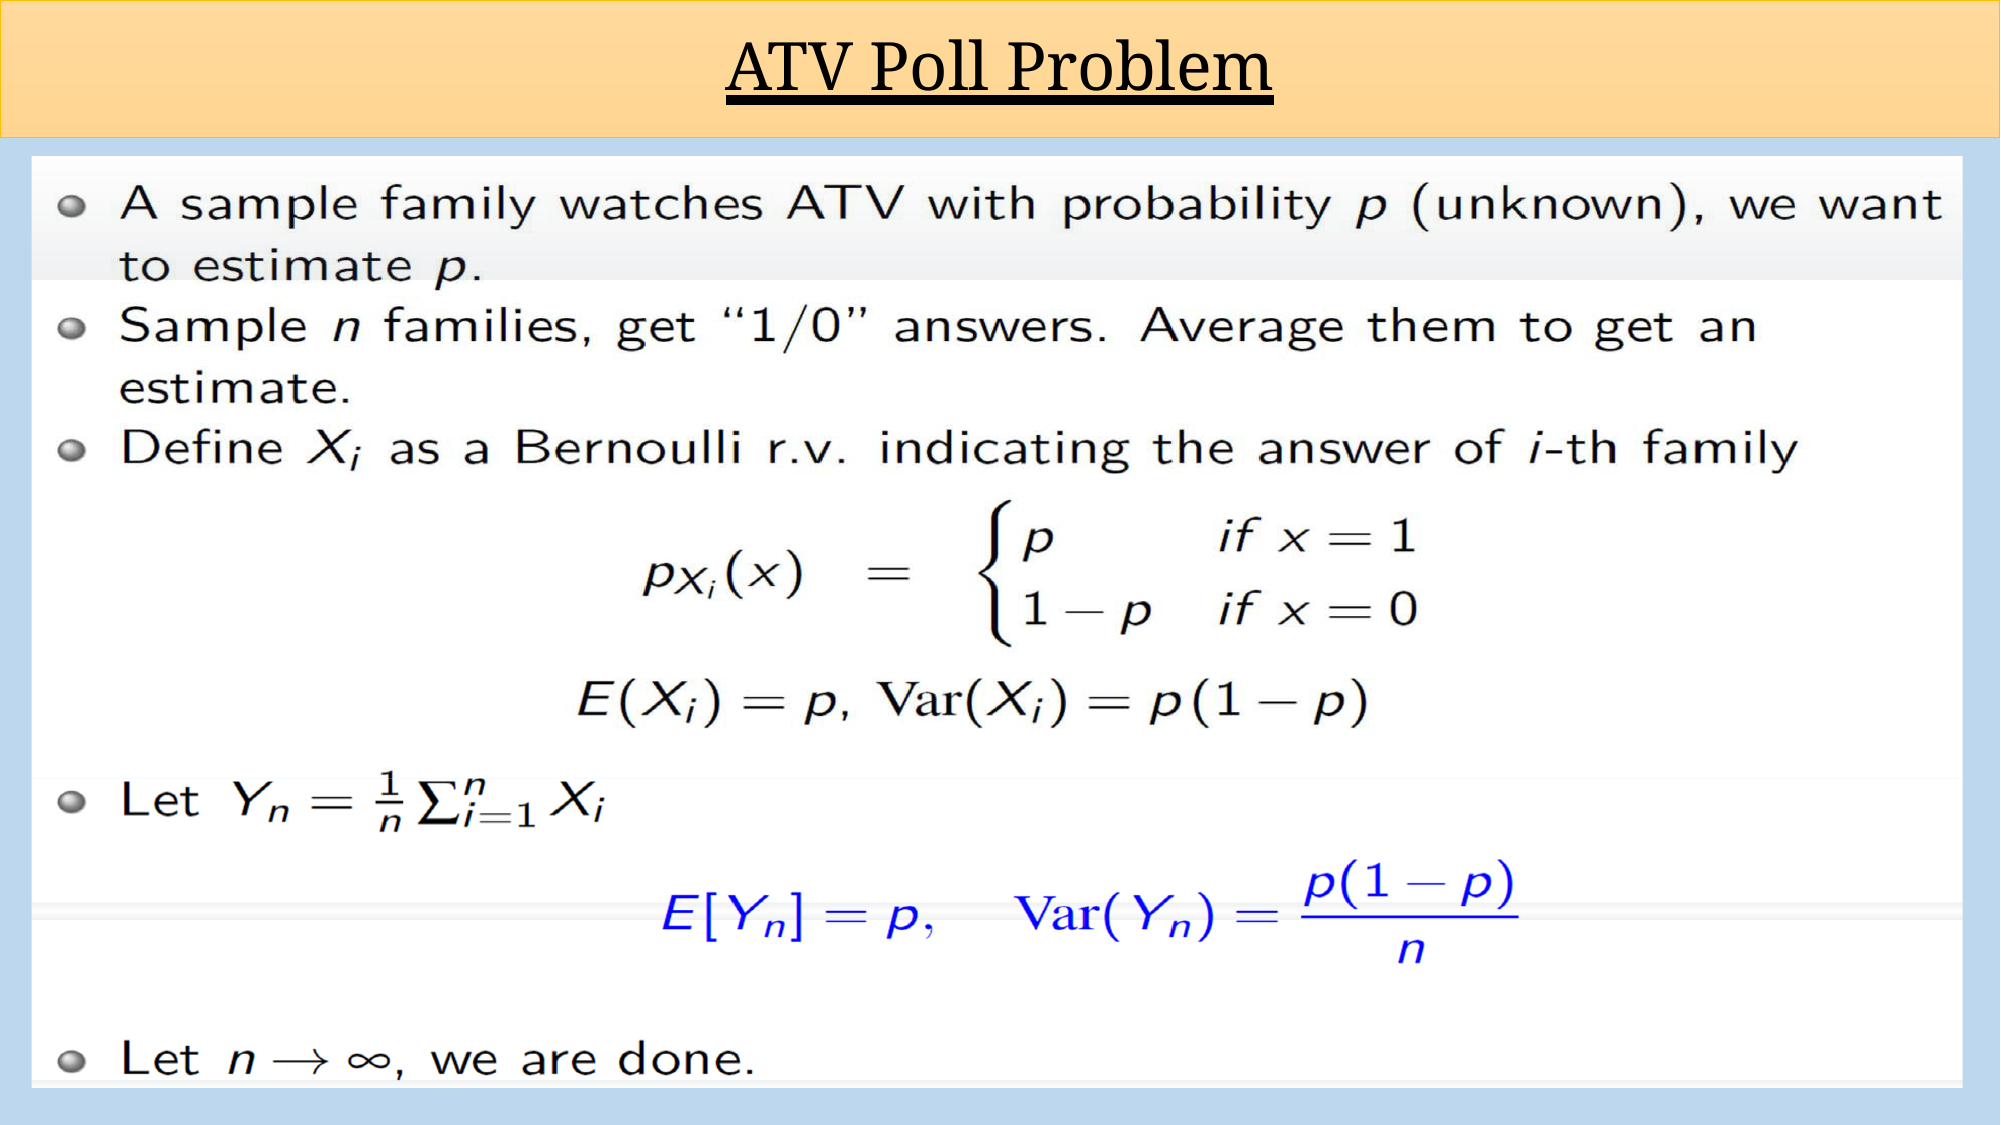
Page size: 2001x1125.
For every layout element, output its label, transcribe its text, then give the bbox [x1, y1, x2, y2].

text_box [31, 156, 1963, 1088]
title ATV Poll Problem [0, 0, 2000, 138]
